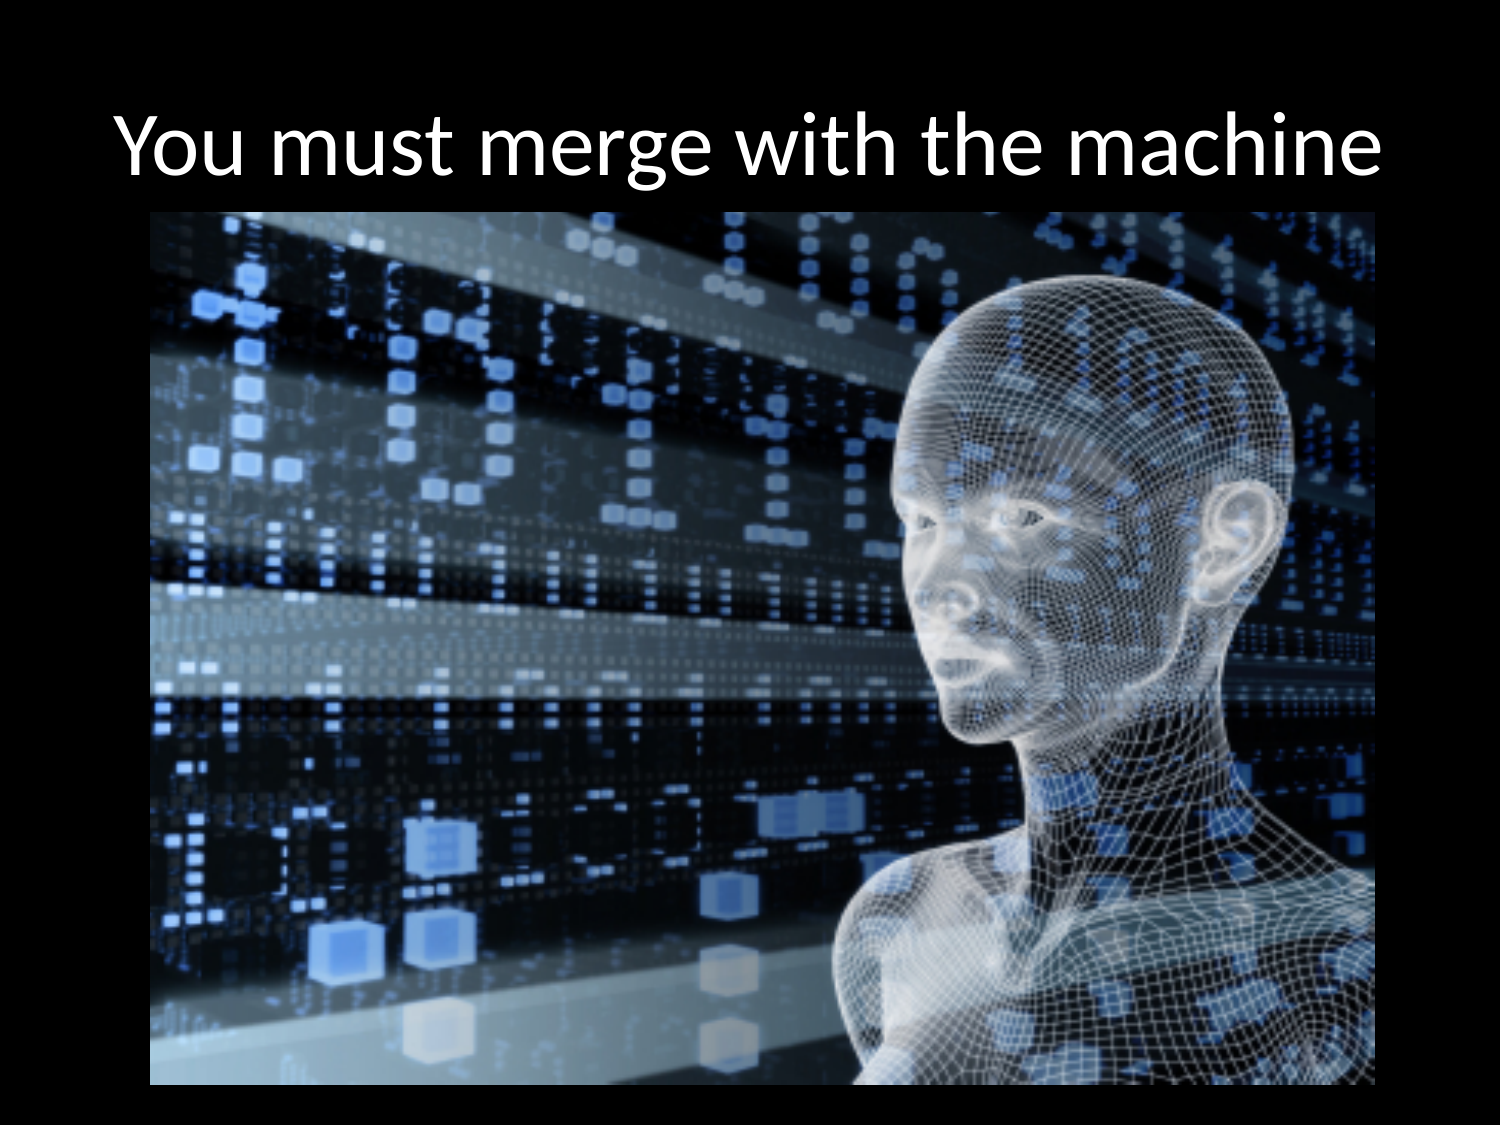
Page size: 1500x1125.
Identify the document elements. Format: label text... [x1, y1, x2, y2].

title You must merge with the machine [75, 45, 1425, 233]
picture [149, 212, 1376, 1085]
